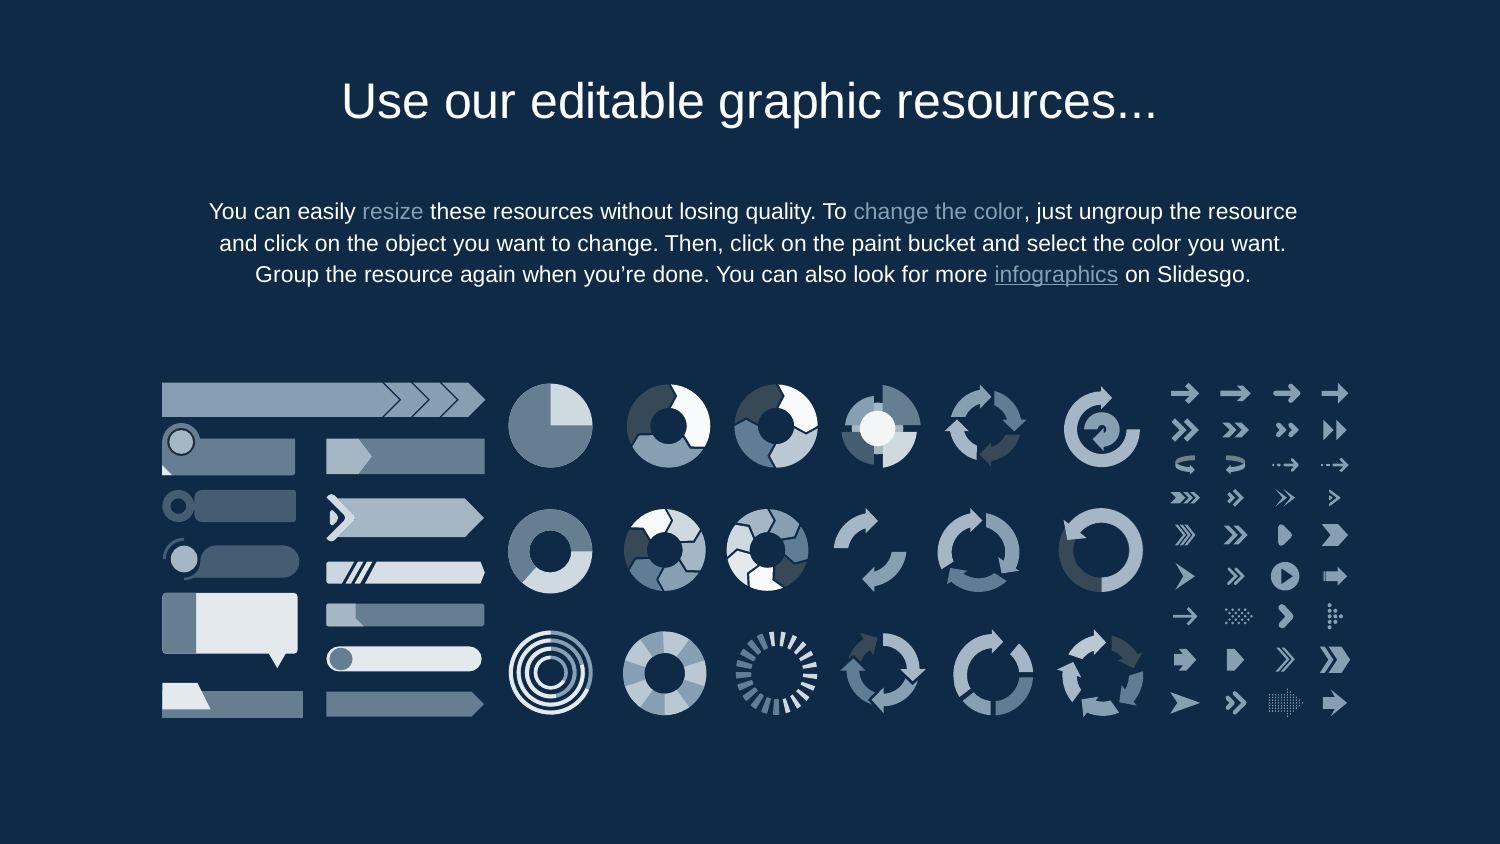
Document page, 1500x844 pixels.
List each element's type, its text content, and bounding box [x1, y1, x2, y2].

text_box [1319, 646, 1351, 674]
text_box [734, 384, 819, 468]
text_box [1321, 382, 1349, 404]
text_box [326, 561, 485, 584]
text_box [162, 489, 296, 523]
text_box [1173, 607, 1198, 626]
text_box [162, 592, 298, 669]
text_box [1226, 648, 1245, 671]
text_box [1227, 488, 1245, 507]
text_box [326, 603, 485, 627]
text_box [162, 537, 300, 581]
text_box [1174, 524, 1196, 546]
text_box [1320, 457, 1349, 473]
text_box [1275, 647, 1296, 672]
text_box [617, 384, 713, 468]
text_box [622, 631, 707, 716]
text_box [1222, 422, 1250, 438]
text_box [326, 493, 485, 542]
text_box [1271, 458, 1300, 472]
text_box [1220, 385, 1251, 402]
text_box [1170, 692, 1201, 714]
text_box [929, 507, 1020, 593]
text_box You can easily resize these resources without losing quality. To change the color, just ungroup the resource and click on the object you want to change. Then, click on the paint bucket and select the color you want. Group the resource again when you’re done. You can also look for more infographics on Slidesgo. [175, 200, 1332, 280]
text_box [1270, 561, 1300, 591]
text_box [621, 508, 708, 592]
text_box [1274, 422, 1300, 438]
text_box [839, 632, 927, 714]
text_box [1170, 491, 1201, 504]
text_box [1273, 383, 1301, 403]
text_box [724, 508, 811, 592]
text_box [1328, 489, 1341, 507]
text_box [494, 615, 608, 730]
text_box [326, 691, 484, 717]
text_box [1322, 566, 1348, 586]
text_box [1326, 602, 1344, 630]
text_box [1224, 690, 1248, 715]
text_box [944, 384, 1027, 467]
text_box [1268, 688, 1304, 718]
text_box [1223, 525, 1248, 545]
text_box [1226, 567, 1246, 586]
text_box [162, 682, 304, 718]
text_box [1175, 455, 1195, 475]
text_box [1051, 386, 1141, 468]
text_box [1224, 608, 1254, 625]
text_box [1321, 524, 1348, 546]
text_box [161, 424, 296, 476]
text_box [1056, 629, 1144, 718]
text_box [833, 507, 907, 593]
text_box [736, 631, 818, 715]
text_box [1323, 419, 1347, 441]
text_box [1171, 382, 1200, 404]
text_box [1174, 648, 1197, 671]
title Use our editable graphic resources... [171, 53, 1328, 133]
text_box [1274, 488, 1296, 507]
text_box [1044, 507, 1144, 593]
text_box [1322, 689, 1348, 717]
text_box [1225, 455, 1246, 475]
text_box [161, 382, 486, 418]
text_box [1175, 562, 1195, 590]
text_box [948, 628, 1034, 716]
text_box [507, 509, 593, 594]
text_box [326, 646, 482, 672]
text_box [841, 384, 922, 469]
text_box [1171, 418, 1199, 442]
text_box [1278, 524, 1292, 546]
text_box [1278, 604, 1294, 629]
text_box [326, 438, 485, 475]
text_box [508, 383, 593, 468]
